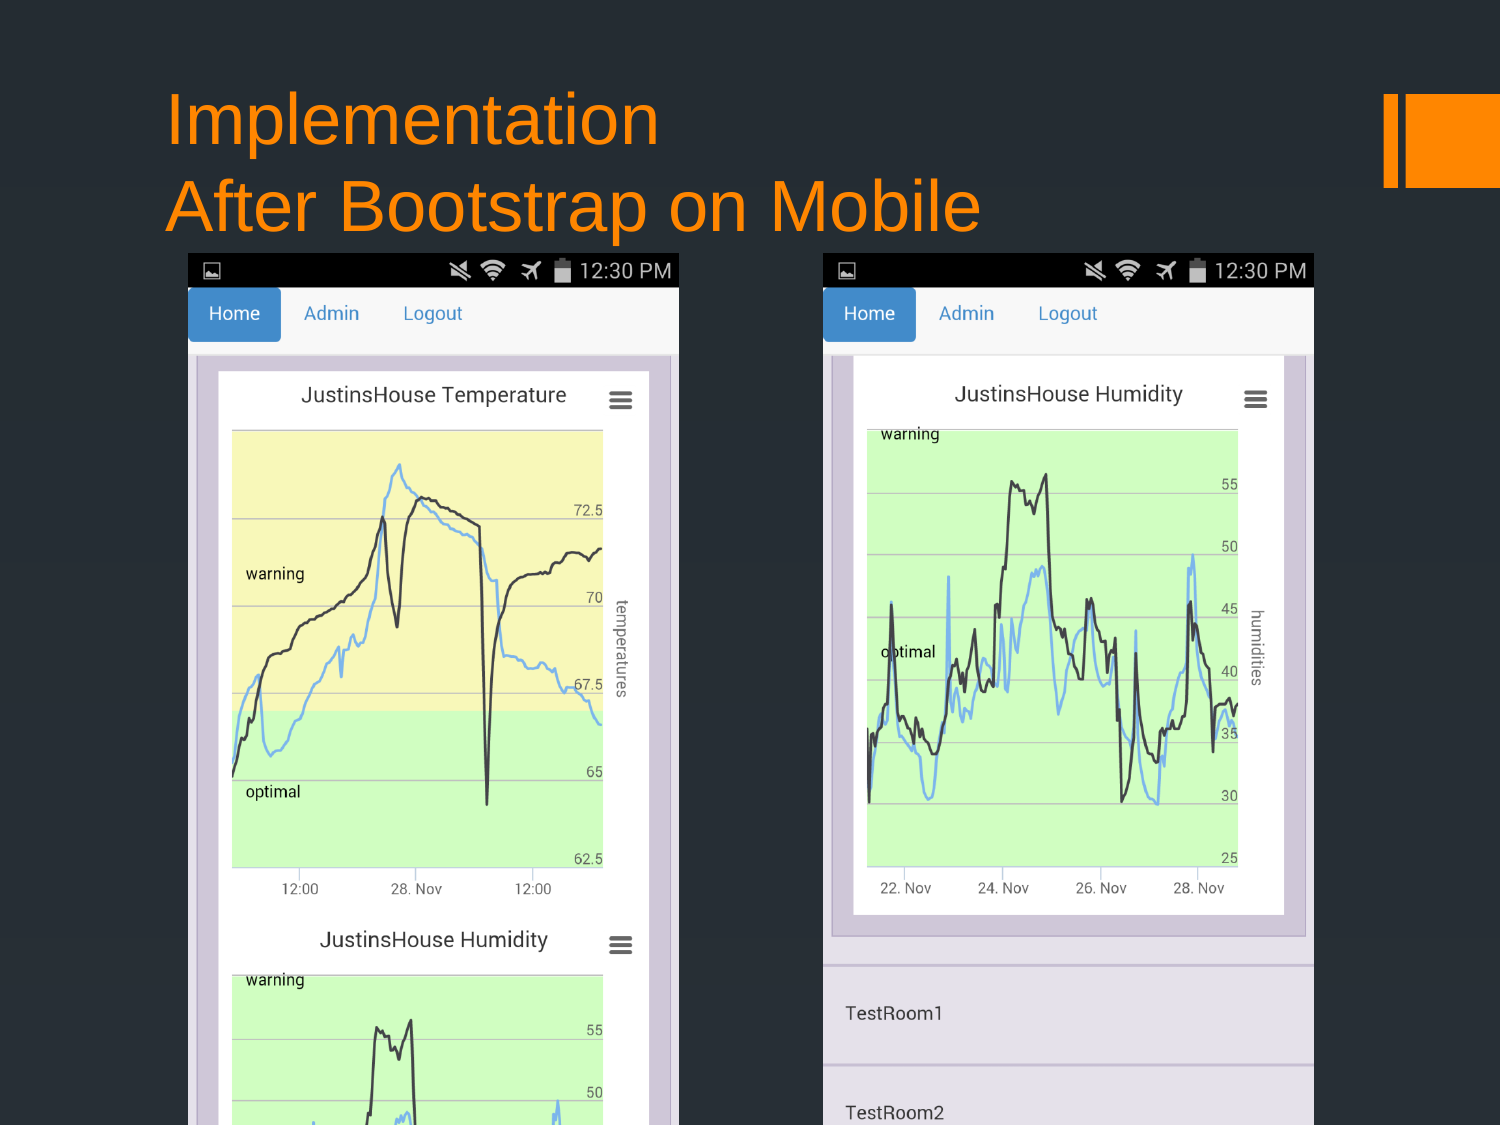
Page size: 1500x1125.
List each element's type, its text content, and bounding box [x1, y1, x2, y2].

picture [187, 252, 679, 1125]
picture [822, 252, 1314, 1125]
title Implementation After Bootstrap on Mobile [150, 64, 1350, 254]
